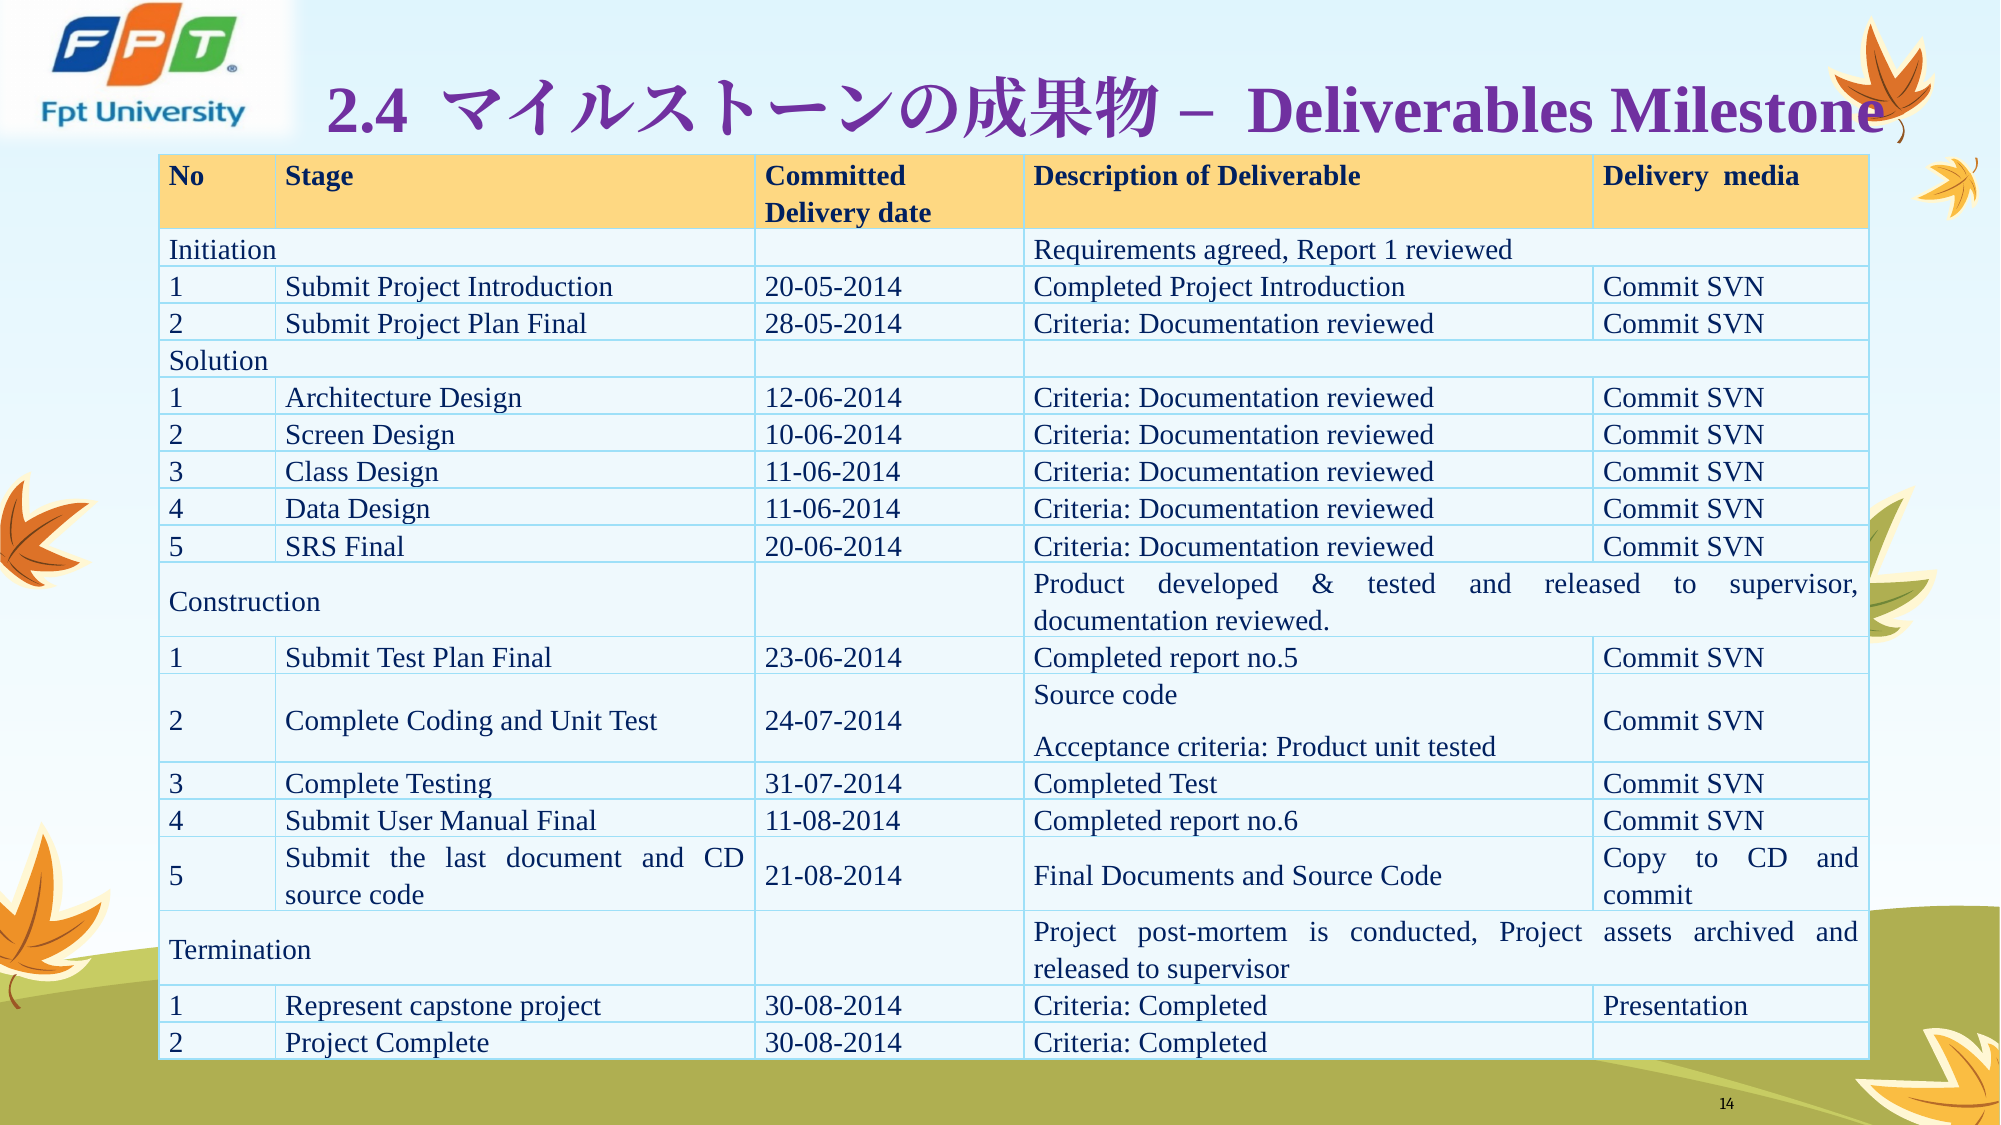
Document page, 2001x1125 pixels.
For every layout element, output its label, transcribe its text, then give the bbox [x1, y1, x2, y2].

table_cell Submit User Manual Final [276, 800, 754, 836]
table_cell Source code Acceptance criteria: Product unit tested [1025, 674, 1592, 761]
slide_number 14 [1644, 1083, 1750, 1122]
table_cell 3 [160, 763, 275, 798]
table_cell Commit SVN [1594, 674, 1868, 761]
table_header Description of Deliverable [1025, 155, 1592, 228]
table_cell Submit the last document and CD source code [276, 837, 754, 910]
table_cell 1 [160, 378, 275, 413]
table_cell Project Complete [276, 1023, 754, 1058]
table_cell Commit SVN [1594, 800, 1868, 836]
table_cell Criteria: Completed [1025, 986, 1592, 1021]
table_cell Final Documents and Source Code [1025, 837, 1592, 910]
table_header No [160, 155, 275, 228]
table_cell Submit Project Plan Final [276, 304, 754, 339]
table_cell Commit SVN [1594, 526, 1868, 561]
table_cell Criteria: Documentation reviewed [1025, 304, 1592, 339]
table_cell 11-06-2014 [756, 489, 1023, 524]
table_cell Architecture Design [276, 378, 754, 413]
picture [0, 0, 312, 155]
table_cell 30-08-2014 [756, 986, 1023, 1021]
table_cell 24-07-2014 [756, 674, 1023, 761]
table_cell Completed report no.5 [1025, 637, 1592, 673]
table_cell 2 [160, 674, 275, 761]
table_cell Commit SVN [1594, 304, 1868, 339]
table_cell 1 [160, 986, 275, 1021]
table_cell [1025, 341, 1868, 376]
table_cell 23-06-2014 [756, 637, 1023, 673]
table_cell Commit SVN [1594, 763, 1868, 798]
table_cell 21-08-2014 [756, 837, 1023, 910]
table_cell Commit SVN [1594, 415, 1868, 450]
table_cell Criteria: Documentation reviewed [1025, 378, 1592, 413]
table_cell 20-06-2014 [756, 526, 1023, 561]
table_cell Criteria: Documentation reviewed [1025, 526, 1592, 561]
table_cell 3 [160, 452, 275, 487]
table_cell 28-05-2014 [756, 304, 1023, 339]
table_cell 31-07-2014 [756, 763, 1023, 798]
table_cell Criteria: Documentation reviewed [1025, 415, 1592, 450]
table_cell Completed Test [1025, 763, 1592, 798]
table_cell [756, 341, 1023, 376]
table_cell [1594, 1023, 1868, 1058]
table_cell Submit Test Plan Final [276, 637, 754, 673]
table_cell [756, 911, 1023, 984]
table_cell Construction [160, 563, 754, 636]
table_cell 4 [160, 800, 275, 836]
table_header Committed Delivery date [756, 155, 1023, 228]
table_cell Requirements agreed, Report 1 reviewed [1025, 229, 1868, 265]
table_cell 30-08-2014 [756, 1023, 1023, 1058]
table_cell Complete Testing [276, 763, 754, 798]
table_cell 2 [160, 415, 275, 450]
table_cell Criteria: Documentation reviewed [1025, 489, 1592, 524]
table_cell Termination [160, 911, 754, 984]
table_cell SRS Final [276, 526, 754, 561]
table_cell Criteria: Completed [1025, 1023, 1592, 1058]
table_header Stage [276, 155, 754, 228]
table_cell Data Design [276, 489, 754, 524]
table_cell Presentation [1594, 986, 1868, 1021]
table_cell Product developed & tested and released to supervisor, documentation reviewed. [1025, 563, 1868, 636]
table_cell Completed report no.6 [1025, 800, 1592, 836]
table_cell Commit SVN [1594, 637, 1868, 673]
table_cell 5 [160, 526, 275, 561]
table_cell Screen Design [276, 415, 754, 450]
table_cell Commit SVN [1594, 378, 1868, 413]
table_cell [756, 229, 1023, 265]
table_cell 20-05-2014 [756, 267, 1023, 302]
table_cell Criteria: Documentation reviewed [1025, 452, 1592, 487]
table_cell 1 [160, 637, 275, 673]
table_cell Solution [160, 341, 754, 376]
table_cell Complete Coding and Unit Test [276, 674, 754, 761]
table_cell Completed Project Introduction [1025, 267, 1592, 302]
table_cell 1 [160, 267, 275, 302]
table_cell 11-08-2014 [756, 800, 1023, 836]
table_cell Submit Project Introduction [276, 267, 754, 302]
table_header Delivery media [1594, 155, 1868, 228]
table_cell 12-06-2014 [756, 378, 1023, 413]
table_cell 10-06-2014 [756, 415, 1023, 450]
table_cell Commit SVN [1594, 267, 1868, 302]
title 2.4 マイルストーンの成果物 – Deliverables Milestone [312, 12, 1963, 155]
table_cell Commit SVN [1594, 489, 1868, 524]
table_cell 4 [160, 489, 275, 524]
table_cell Copy to CD and commit [1594, 837, 1868, 910]
table_cell [756, 563, 1023, 636]
table_cell 2 [160, 304, 275, 339]
table_cell Initiation [160, 229, 754, 265]
table_cell 5 [160, 837, 275, 910]
table_cell 2 [160, 1023, 275, 1058]
table_cell Represent capstone project [276, 986, 754, 1021]
table_cell Project post-mortem is conducted, Project assets archived and released to supervisor [1025, 911, 1868, 984]
table_cell Class Design [276, 452, 754, 487]
table_cell 11-06-2014 [756, 452, 1023, 487]
table_cell Commit SVN [1594, 452, 1868, 487]
